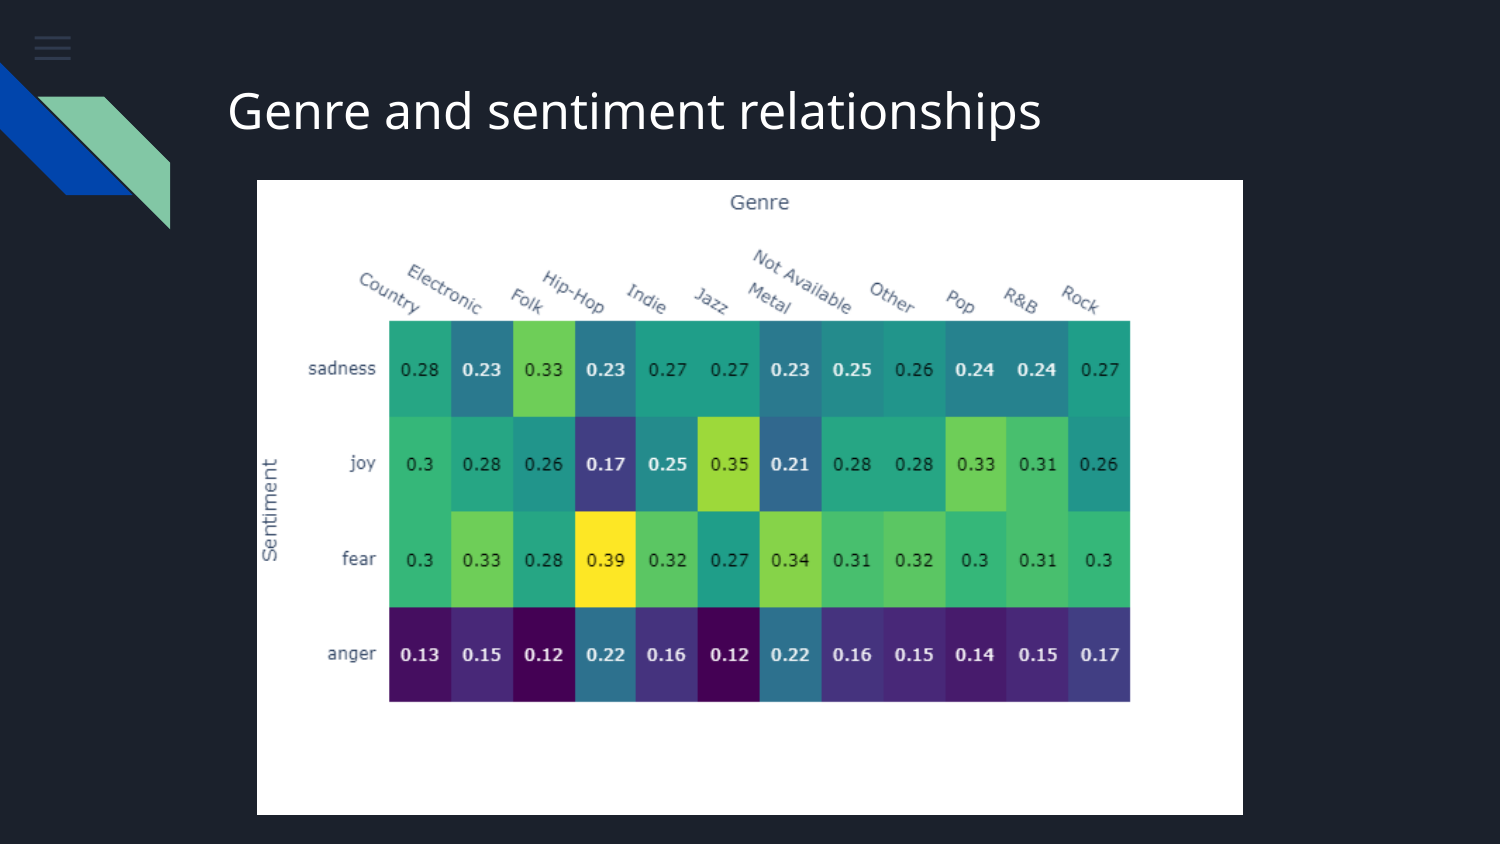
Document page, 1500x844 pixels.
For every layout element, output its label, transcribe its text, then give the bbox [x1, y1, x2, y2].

title Genre and sentiment relationships [212, 64, 1368, 215]
picture [256, 180, 1244, 816]
